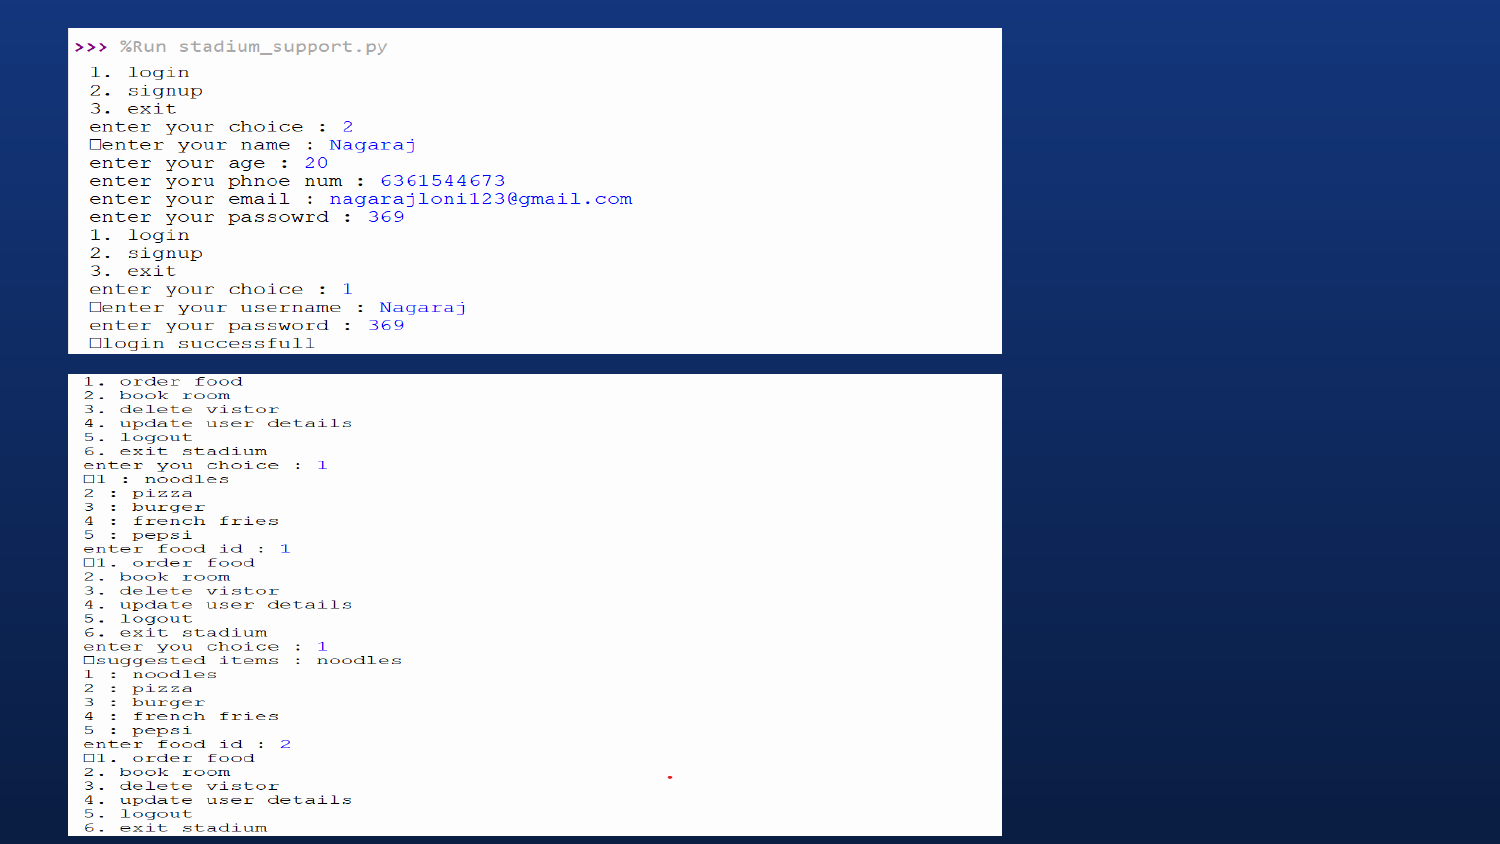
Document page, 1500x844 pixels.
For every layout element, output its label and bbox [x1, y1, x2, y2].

picture [68, 374, 1002, 836]
picture [68, 28, 1002, 355]
